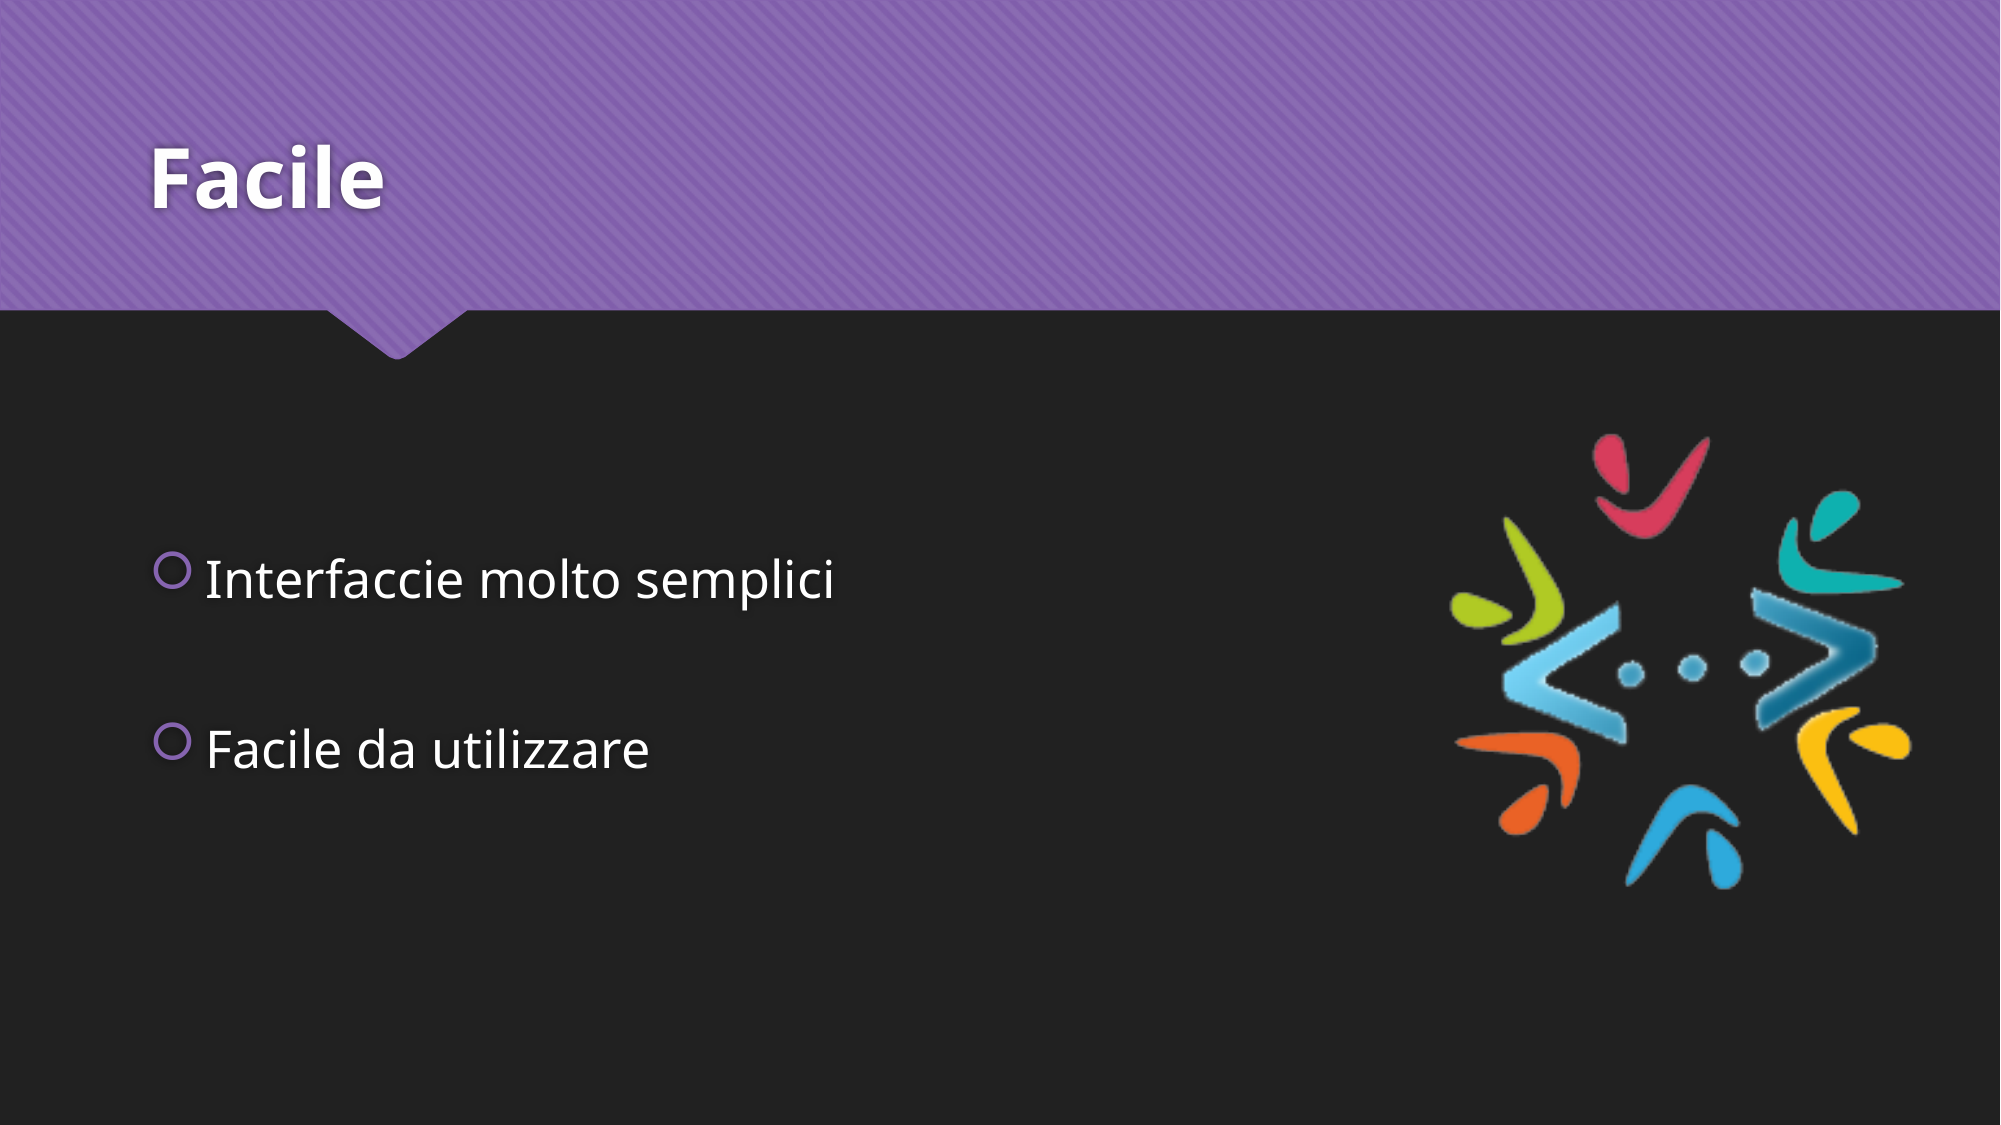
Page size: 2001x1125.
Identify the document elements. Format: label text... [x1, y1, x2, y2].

title Facile [132, 73, 1868, 233]
picture [1434, 425, 1928, 901]
list Interfaccie molto semplici Facile da utilizzare [134, 364, 1866, 962]
